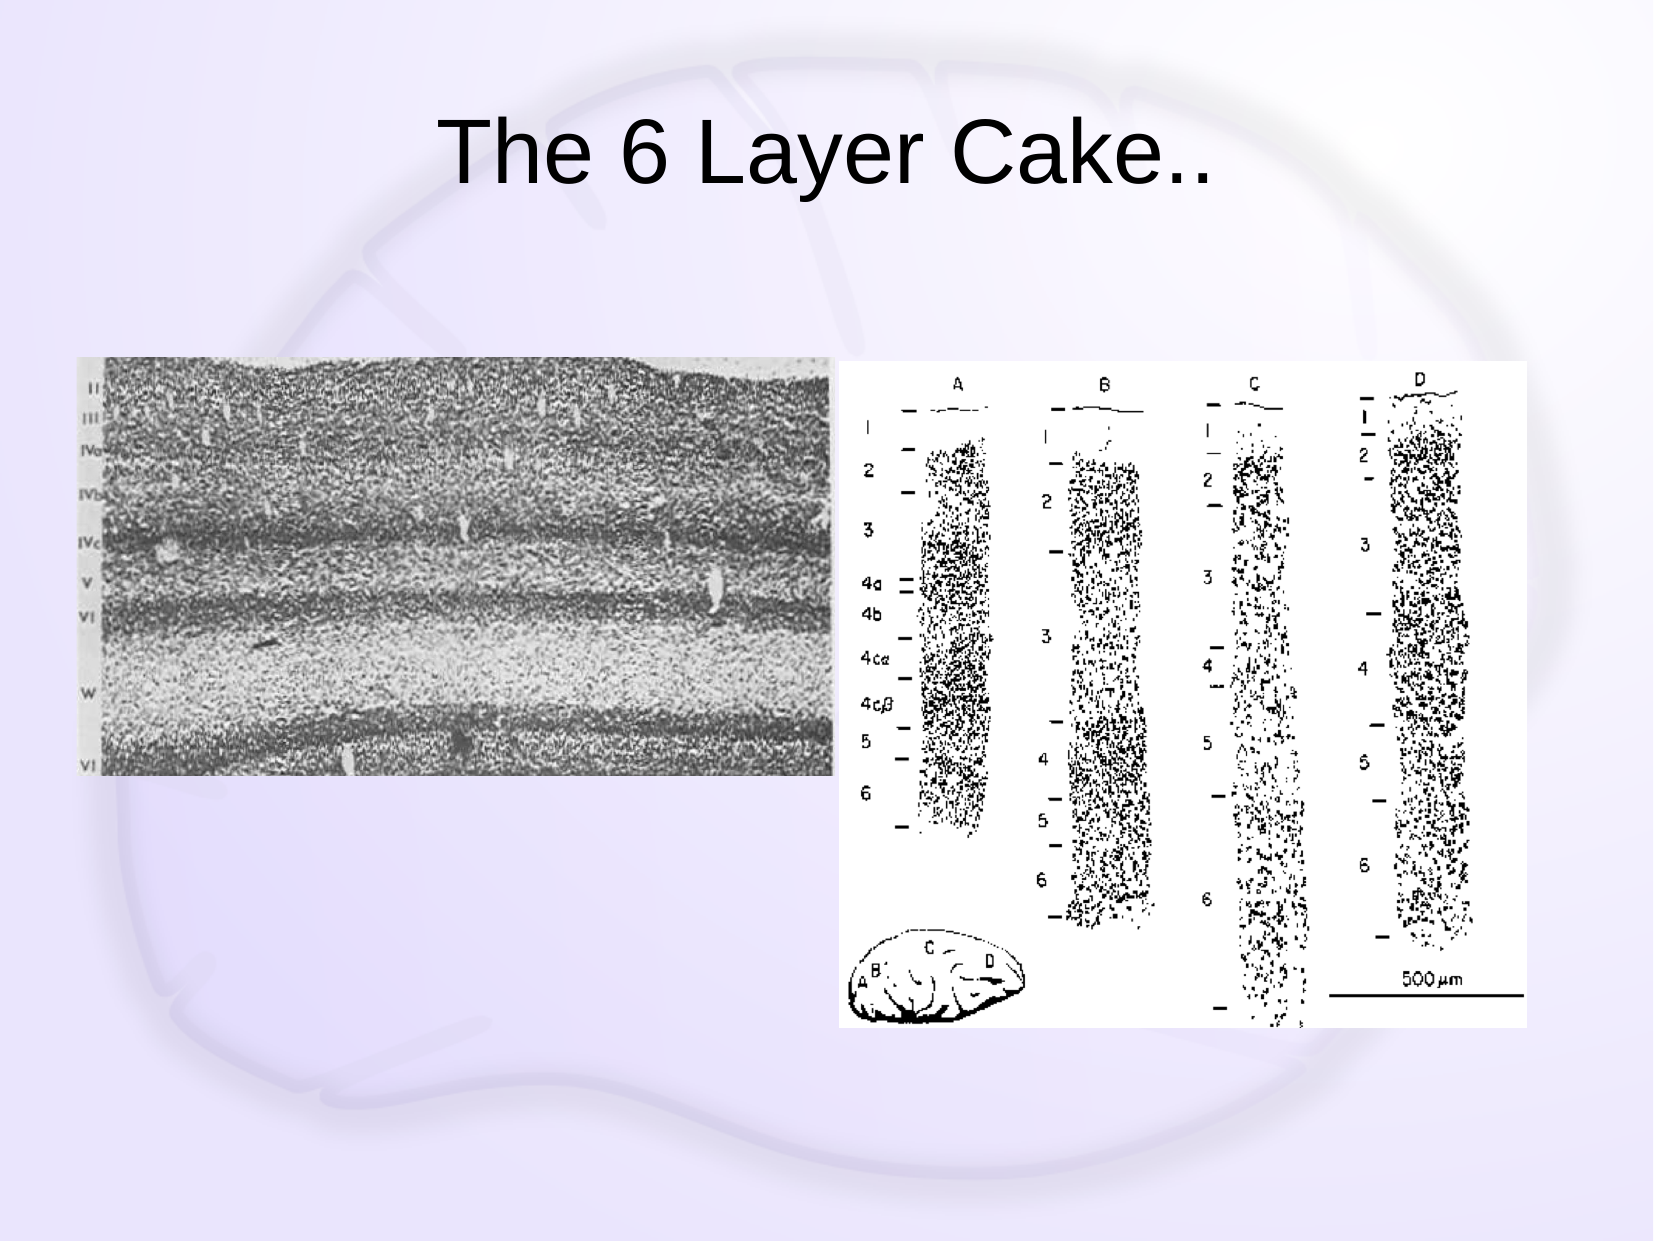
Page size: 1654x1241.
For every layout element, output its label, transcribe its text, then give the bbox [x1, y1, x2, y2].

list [76, 357, 836, 776]
picture [0, 0, 1654, 1241]
title The 6 Layer Cake.. [82, 49, 1571, 257]
